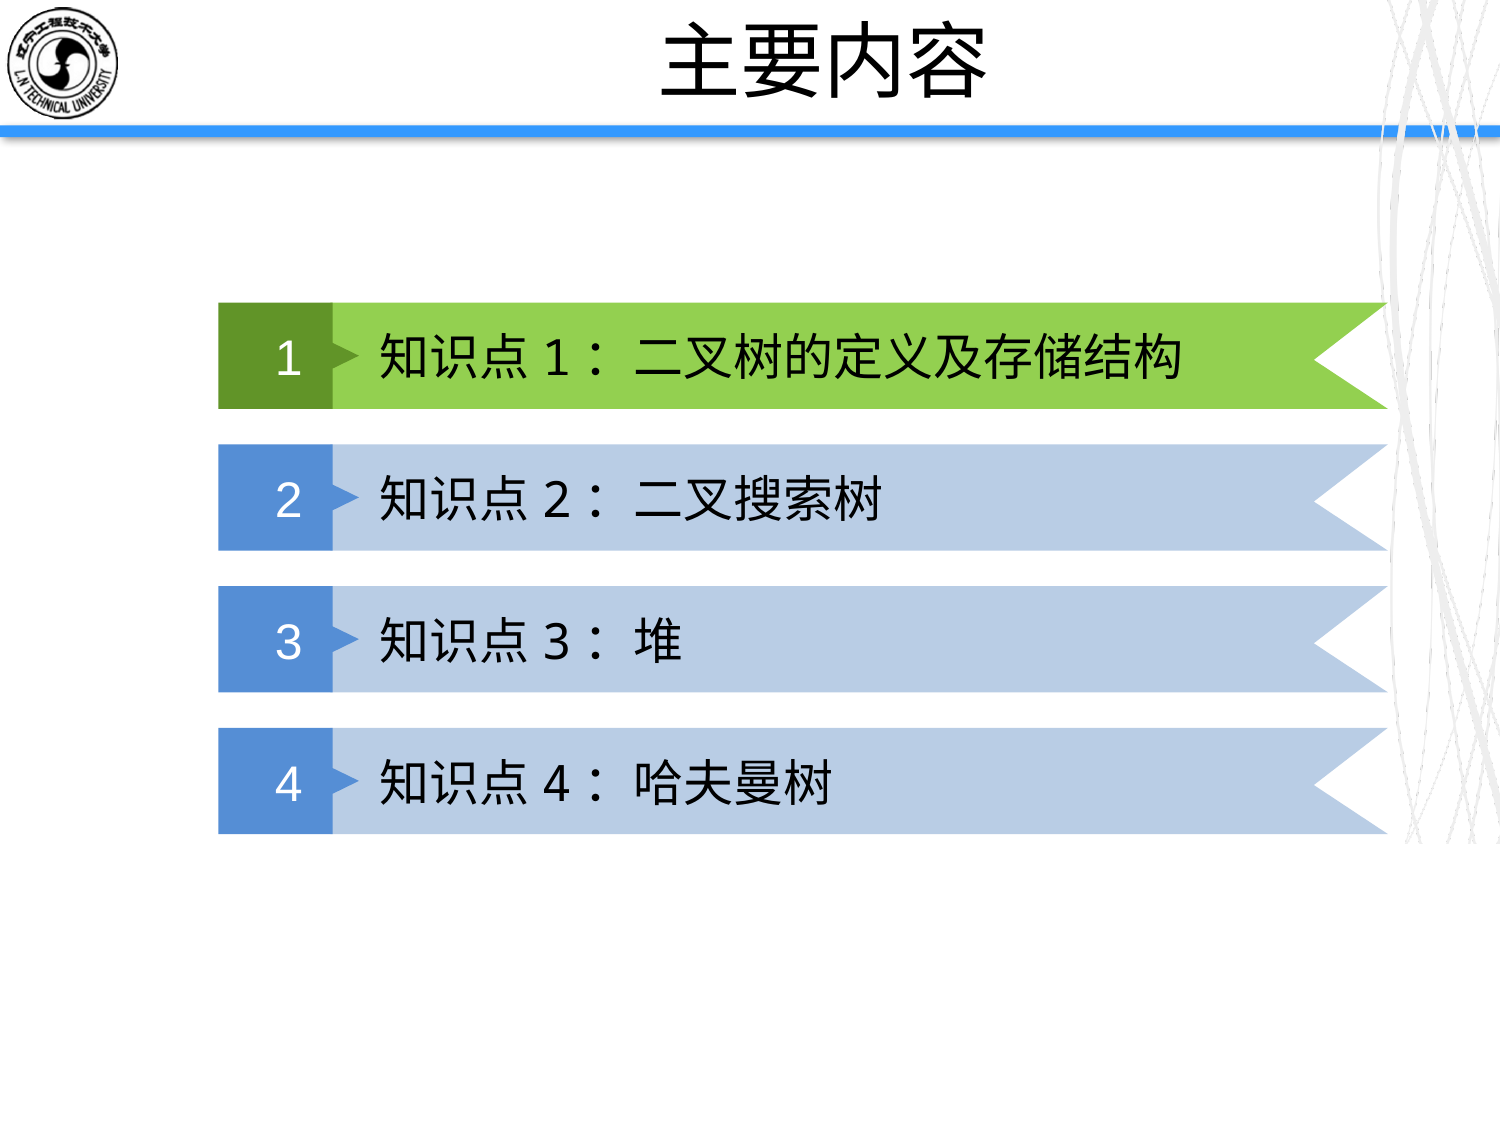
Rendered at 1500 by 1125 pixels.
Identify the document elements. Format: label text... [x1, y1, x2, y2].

title 主要内容 [147, 0, 1500, 116]
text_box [218, 727, 1389, 835]
picture [5, 7, 118, 120]
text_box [1377, 116, 1500, 844]
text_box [218, 444, 1389, 551]
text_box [218, 302, 1389, 410]
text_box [218, 585, 1389, 693]
